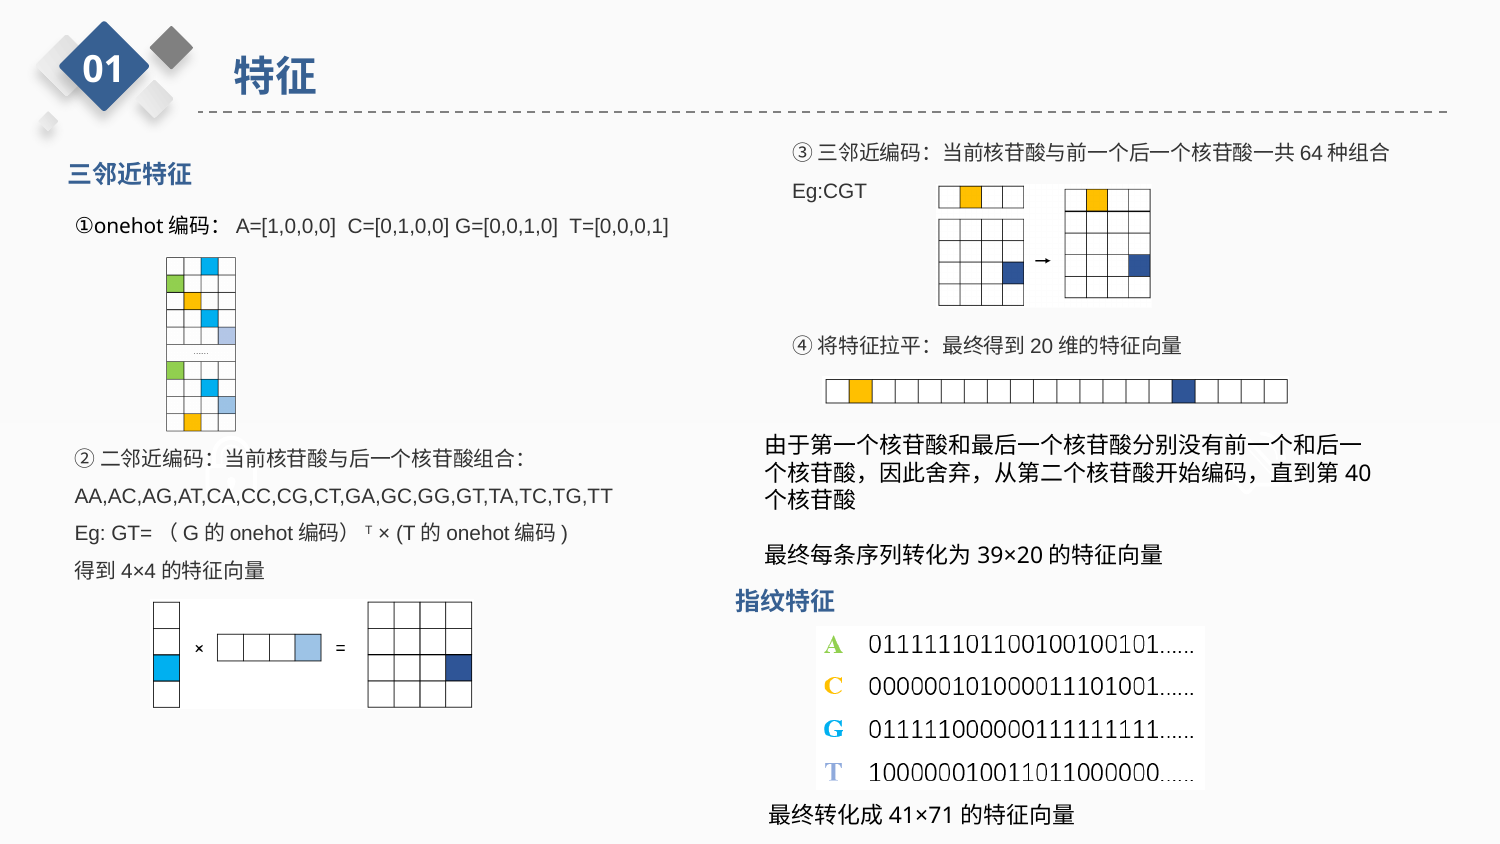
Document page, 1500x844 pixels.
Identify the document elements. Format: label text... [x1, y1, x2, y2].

picture [165, 256, 237, 432]
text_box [41, 31, 1448, 129]
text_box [1228, 431, 1287, 495]
text_box 最终转化成41×71的特征向量 [753, 793, 1447, 836]
text_box ③三邻近编码：当前核苷酸与前一个后一个核苷酸一共64种组合 Eg:CGT ④将特征拉平：最终得到20维的特征向量 [777, 120, 1500, 411]
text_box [205, 435, 258, 506]
text_box 三邻近特征 [2, 150, 258, 196]
picture [149, 599, 474, 710]
picture [822, 375, 1290, 404]
text_box ①onehot编码：A=[1,0,0,0] C=[0,1,0,0] G=[0,0,1,0] T=[0,0,0,1] ②二邻近编码：当前核苷酸与后一个核苷酸组合：AA,AC,AG,AT,CA,CC,CG,CT,GA,GC,GG,GT,TA,TC,TG,TT Eg: GT=（G的onehot编码）T × (T的onehot编码) 得到4×4的特征向量 [59, 191, 822, 630]
picture [936, 184, 1152, 309]
picture [815, 626, 1205, 790]
text_box 指纹特征 [658, 578, 914, 623]
text_box 由于第一个核苷酸和最后一个核苷酸分别没有前一个和后一个核苷酸，因此舍弃，从第二个核苷酸开始编码，直到第40个核苷酸 最终每条序列转化为39×20的特征向量 [750, 423, 1388, 631]
